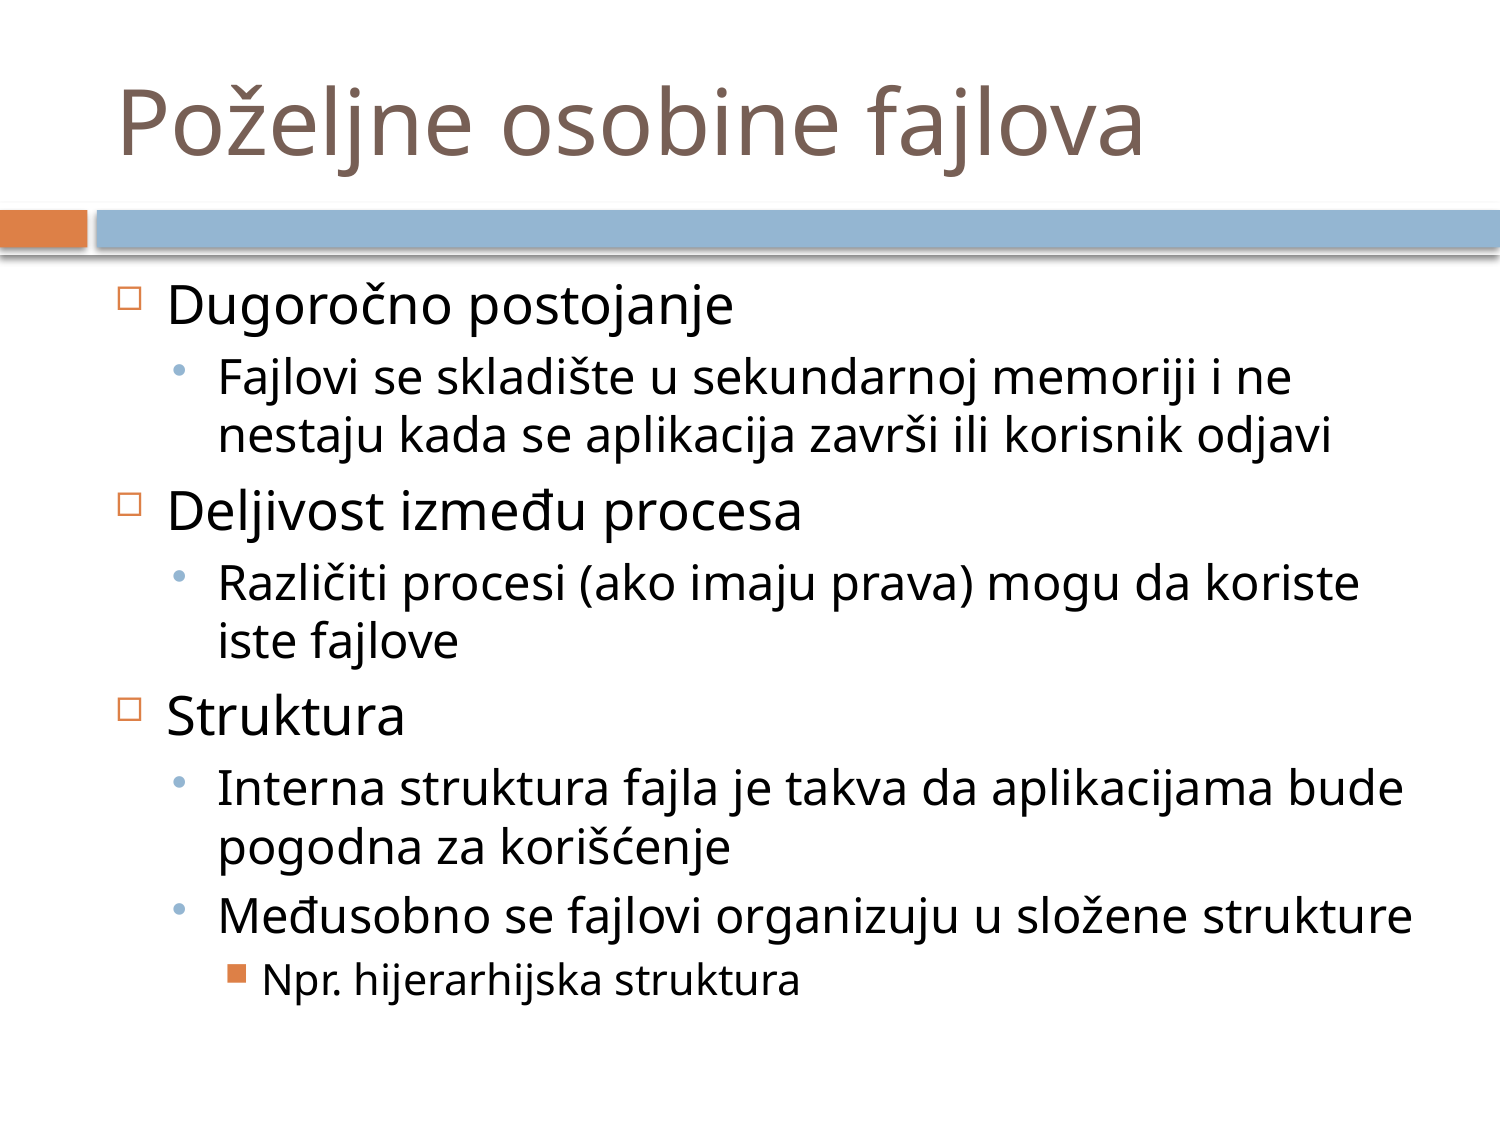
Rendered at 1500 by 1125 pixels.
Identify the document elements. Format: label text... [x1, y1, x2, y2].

list Dugoročno postojanje Fajlovi se skladište u sekundarnoj memoriji i ne nestaju kada se aplikacija završi ili korisnik odjavi Deljivost između procesa Različiti procesi (ako imaju prava) mogu da koriste iste fajlove Struktura Interna struktura fajla je takva da aplikacijama bude pogodna za korišćenje Međusobno se fajlovi organizuju u složene strukture Npr. hijerarhijska struktura [100, 262, 1438, 1050]
title Poželjne osobine fajlova [100, 37, 1438, 200]
